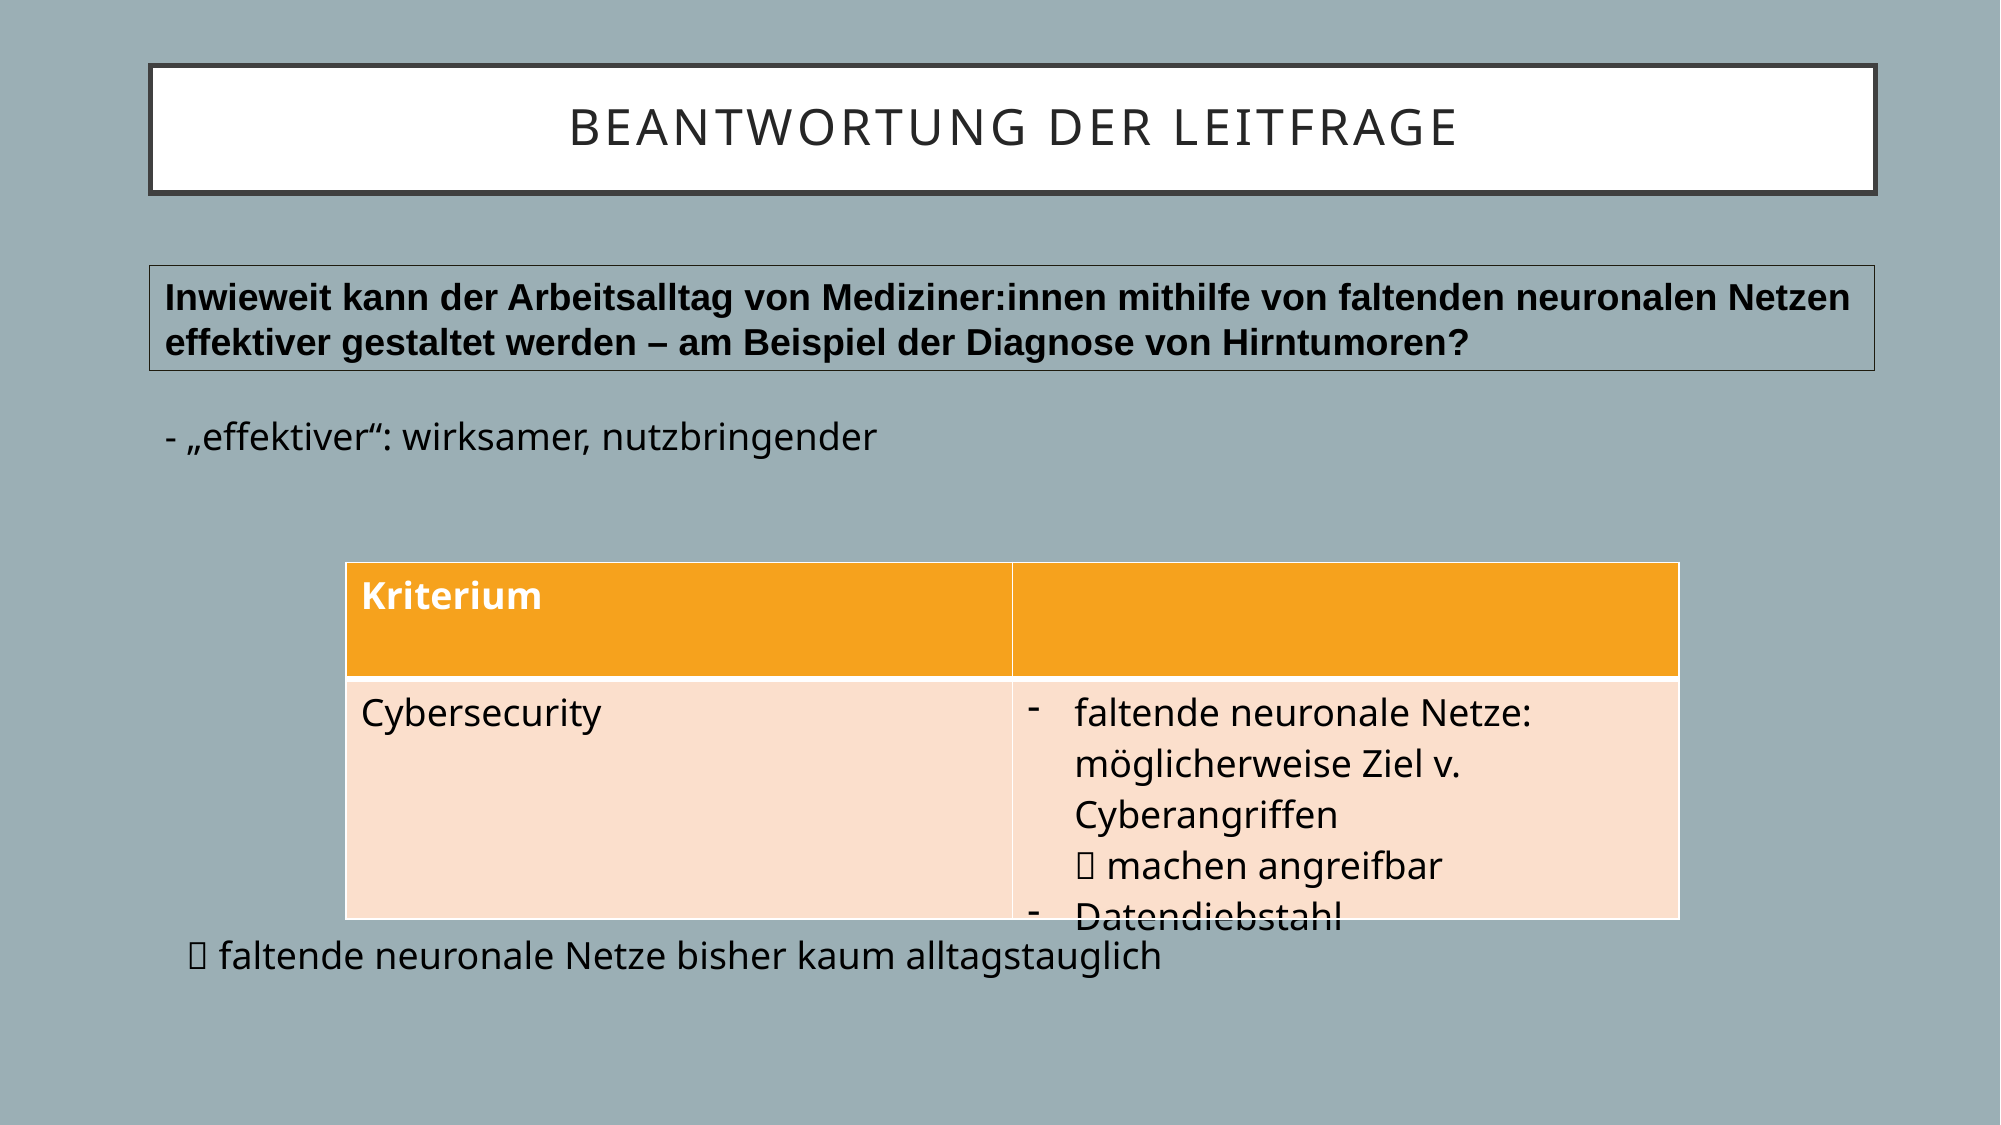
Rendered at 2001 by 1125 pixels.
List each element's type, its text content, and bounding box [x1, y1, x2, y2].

text_box - „effektiver“: wirksamer, nutzbringender [149, 405, 1850, 466]
table_cell Cybersecurity [347, 682, 1012, 918]
table_header Kriterium [347, 563, 1012, 676]
table_header [1013, 563, 1678, 676]
table_cell faltende neuronale Netze: möglicherweise Ziel v. Cyberangriffen  machen angreifbar Datendiebstahl [1013, 682, 1678, 918]
text_box  faltende neuronale Netze bisher kaum alltagstauglich [171, 924, 1875, 985]
text_box Inwieweit kann der Arbeitsalltag von Mediziner:innen mithilfe von faltenden neuronalen Netzen effektiver gestaltet werden – am Beispiel der Diagnose von Hirntumoren? [149, 265, 1875, 371]
text_box Beantwortung der Leitfrage [150, 65, 1876, 193]
